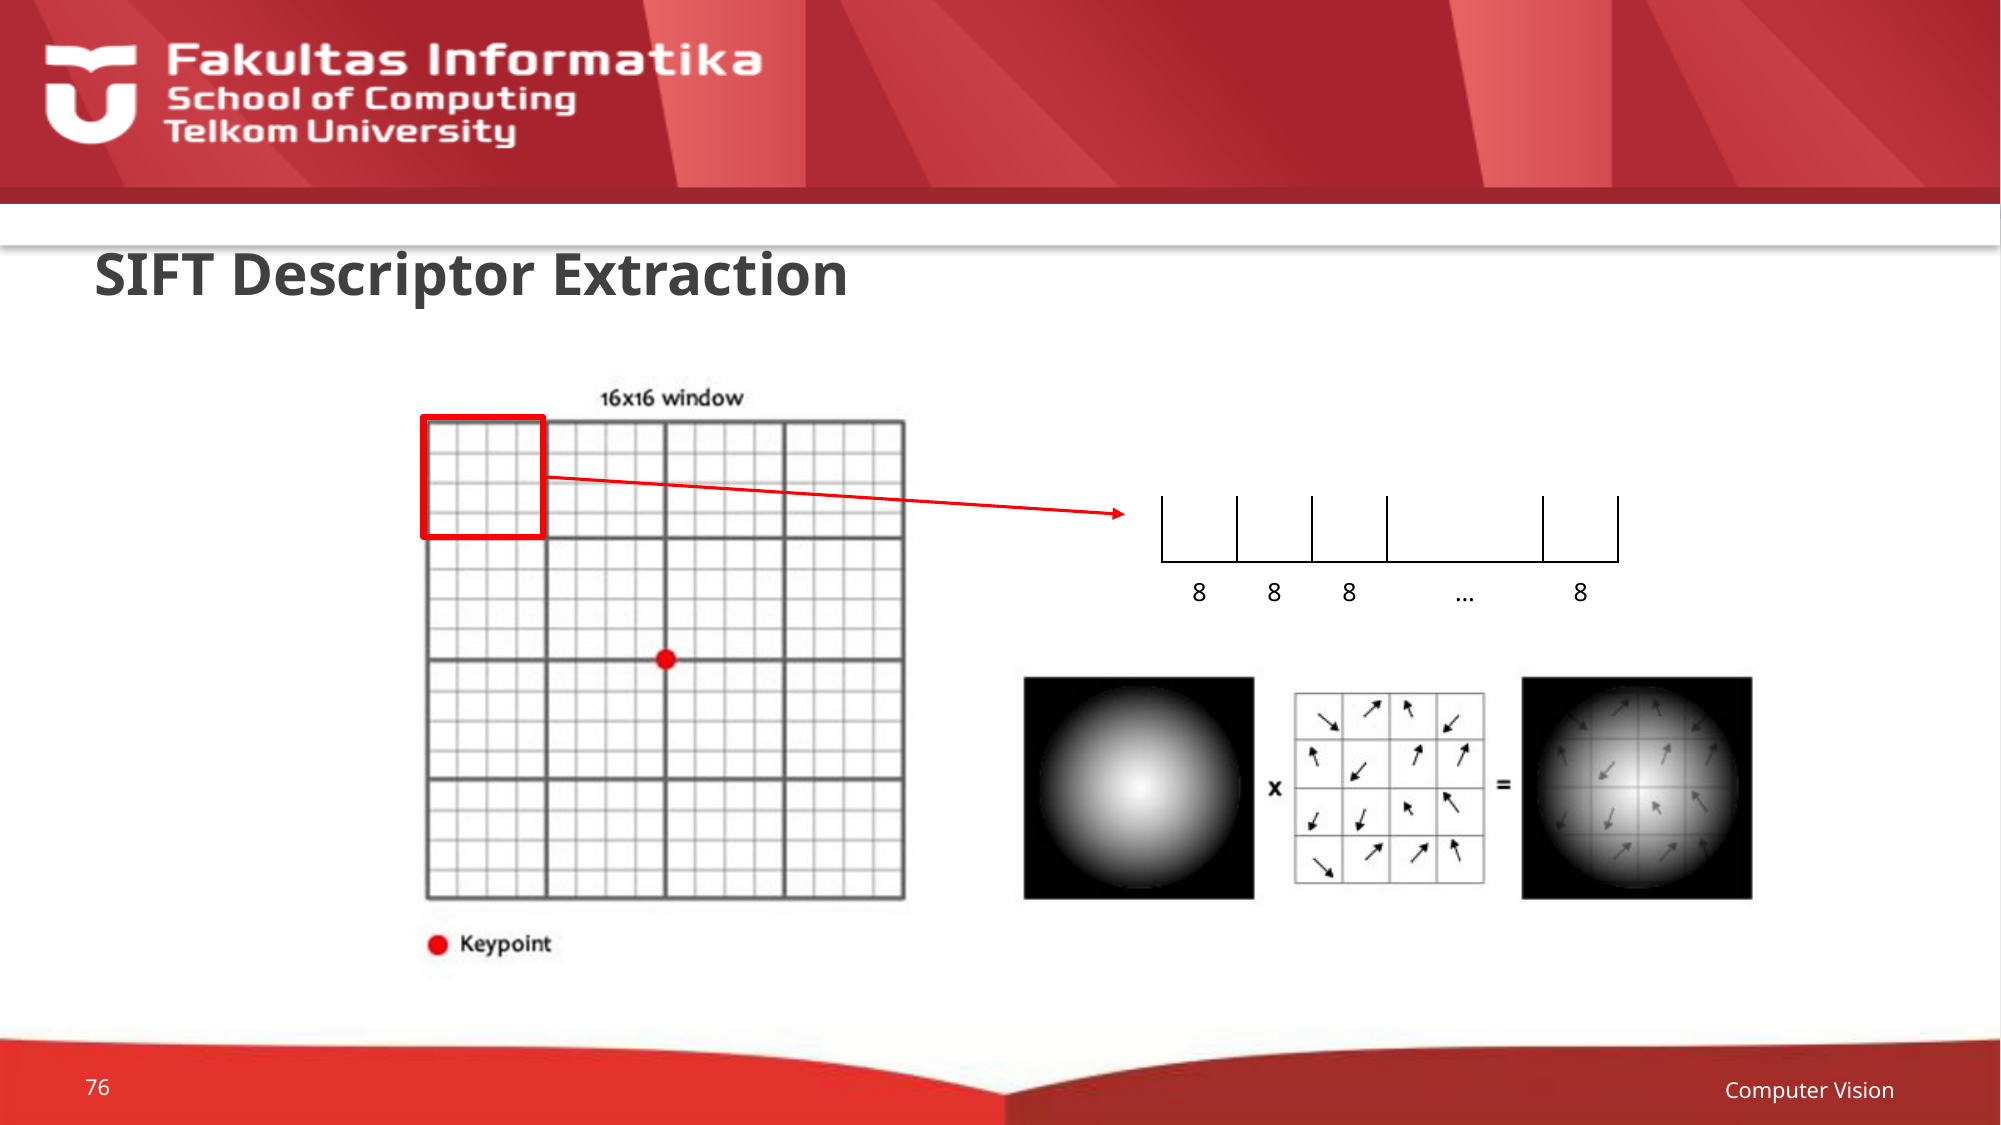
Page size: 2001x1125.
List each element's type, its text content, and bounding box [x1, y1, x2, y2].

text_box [543, 476, 1126, 515]
table_header [1388, 496, 1542, 561]
table_cell 8 [1162, 563, 1237, 623]
picture [1013, 666, 1767, 911]
table_header [1544, 496, 1617, 561]
slide_number 76 [85, 1058, 164, 1119]
table_cell … [1387, 563, 1543, 623]
picture [414, 344, 918, 979]
table_cell 8 [1237, 563, 1312, 623]
table_header [1313, 496, 1386, 561]
title SIFT Descriptor Extraction [79, 219, 1901, 325]
table_cell 8 [1312, 563, 1387, 623]
picture [0, 0, 2001, 1125]
table_header [1163, 496, 1236, 561]
table_header [1238, 496, 1311, 561]
table_cell 8 [1543, 563, 1618, 623]
list Computer Vision [1185, 1058, 1911, 1119]
